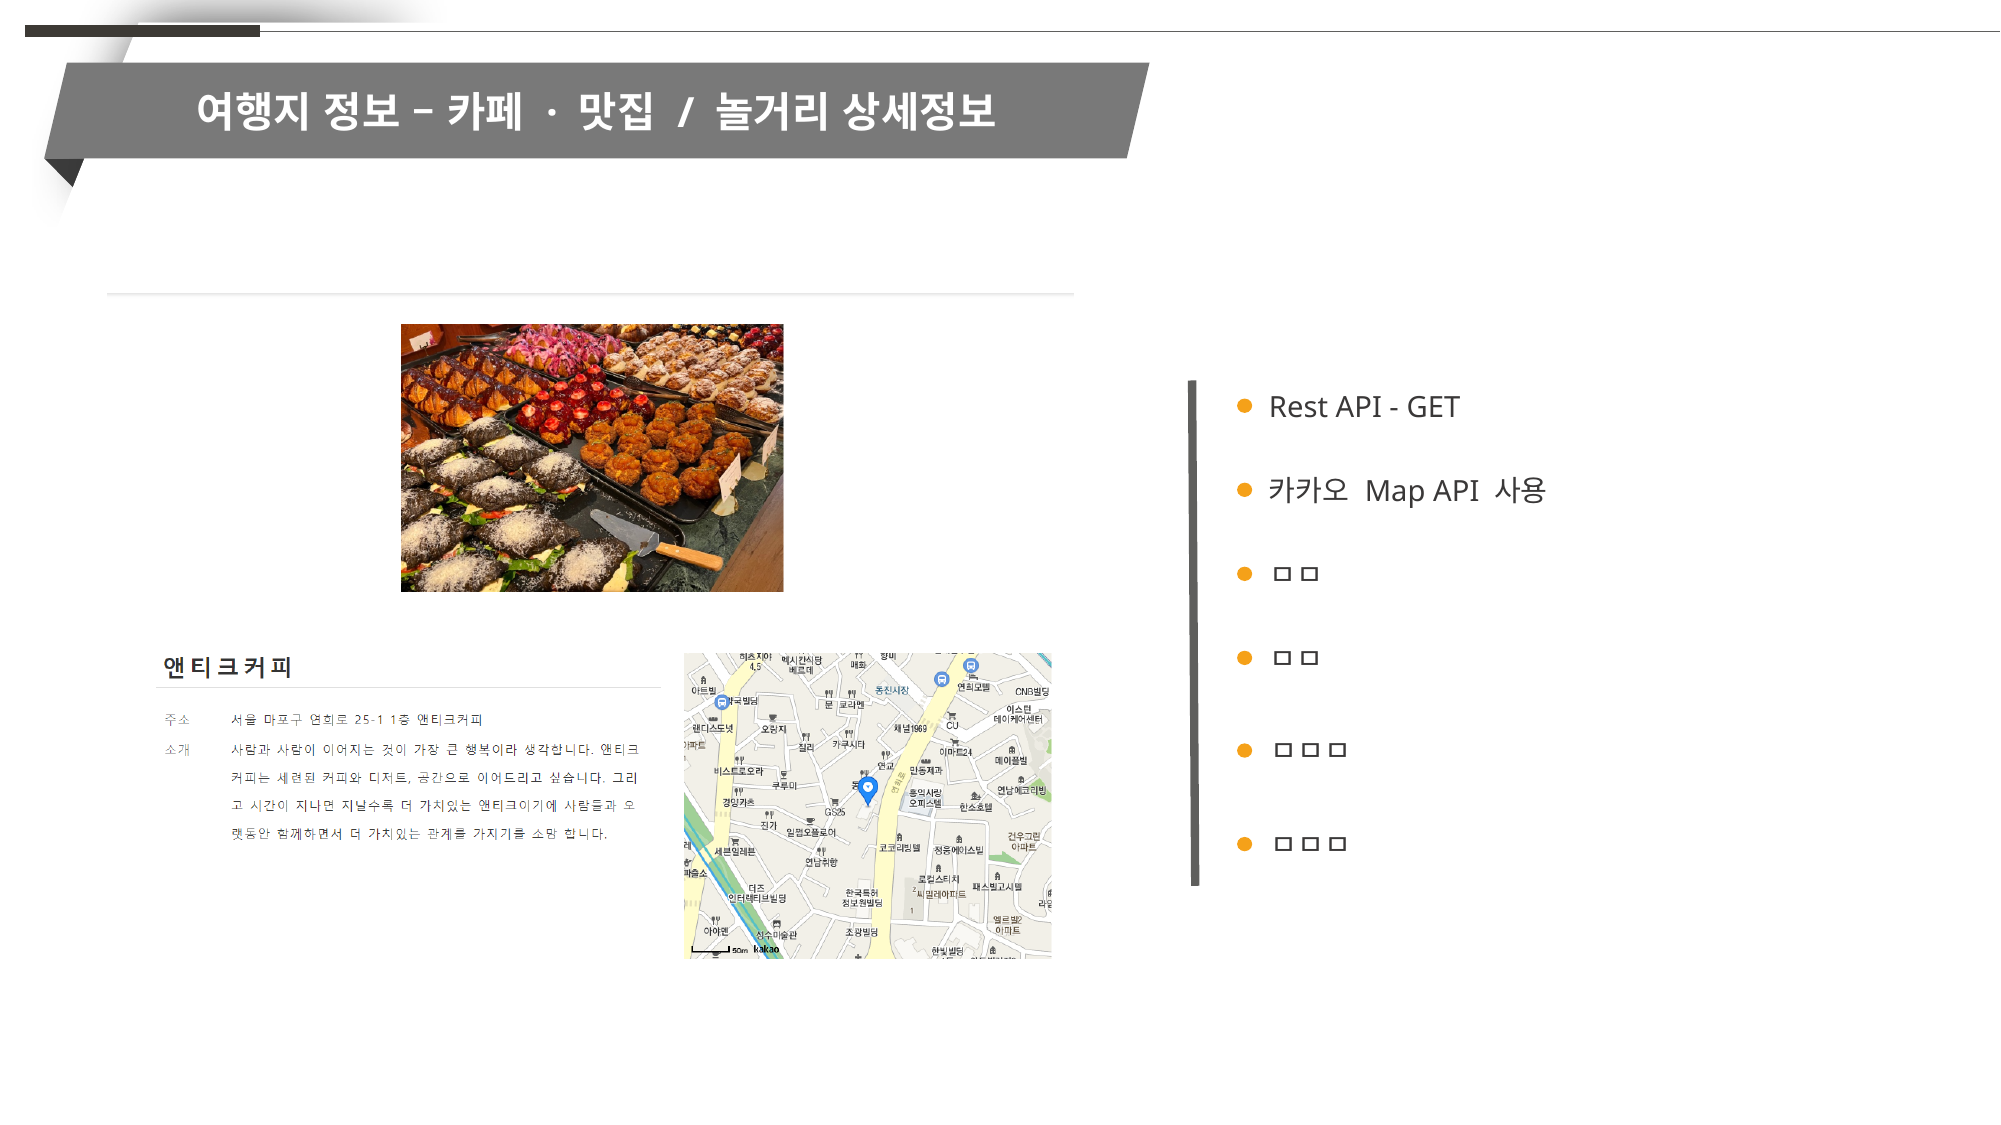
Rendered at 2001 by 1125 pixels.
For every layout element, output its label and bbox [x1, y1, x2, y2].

text_box [1237, 725, 1371, 776]
text_box [44, 22, 1150, 31]
text_box [1237, 632, 1342, 684]
text_box [1237, 818, 1371, 870]
text_box [1192, 380, 1196, 886]
text_box [44, 32, 1150, 259]
picture [107, 293, 1074, 972]
text_box [1237, 464, 1565, 515]
text_box [1237, 380, 1478, 431]
text_box [1237, 548, 1342, 600]
